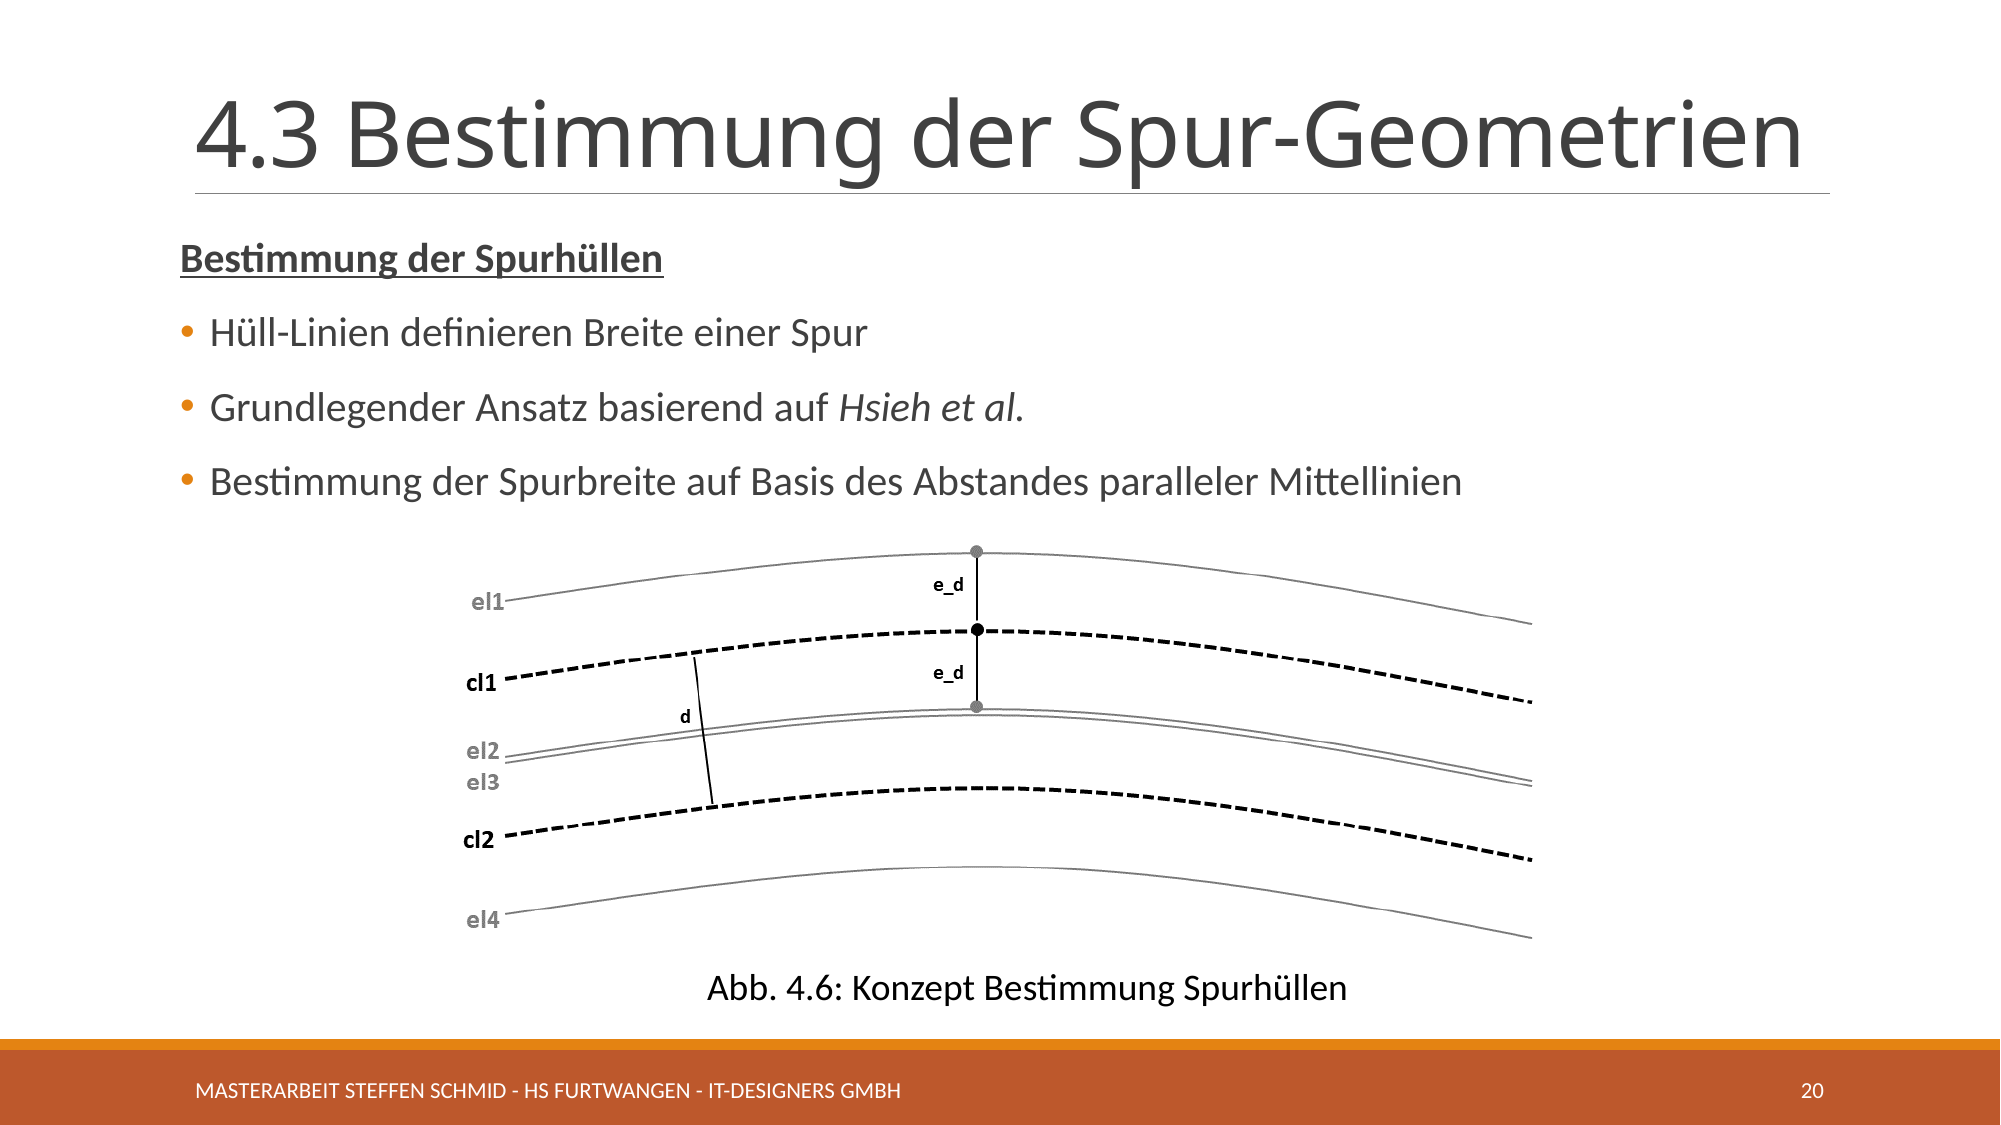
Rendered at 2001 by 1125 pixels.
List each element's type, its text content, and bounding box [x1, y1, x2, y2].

slide_number 20 [1624, 1059, 1840, 1120]
title 4.3 Bestimmung der Spur-Geometrien [180, 47, 1830, 194]
text_box Abb. 4.6: Konzept Bestimmung Spurhüllen [692, 958, 1557, 1016]
picture [453, 532, 1557, 951]
list Bestimmung der Spurhüllen Hüll-Linien definieren Breite einer Spur Grundlegender Ansatz basierend auf Hsieh et al. Bestimmung der Spurbreite auf Basis des Abstandes paralleler Mittellinien [180, 229, 1830, 998]
footer Masterarbeit Steffen Schmid - HS Furtwangen - IT-Designers GmbH [180, 1059, 1396, 1120]
